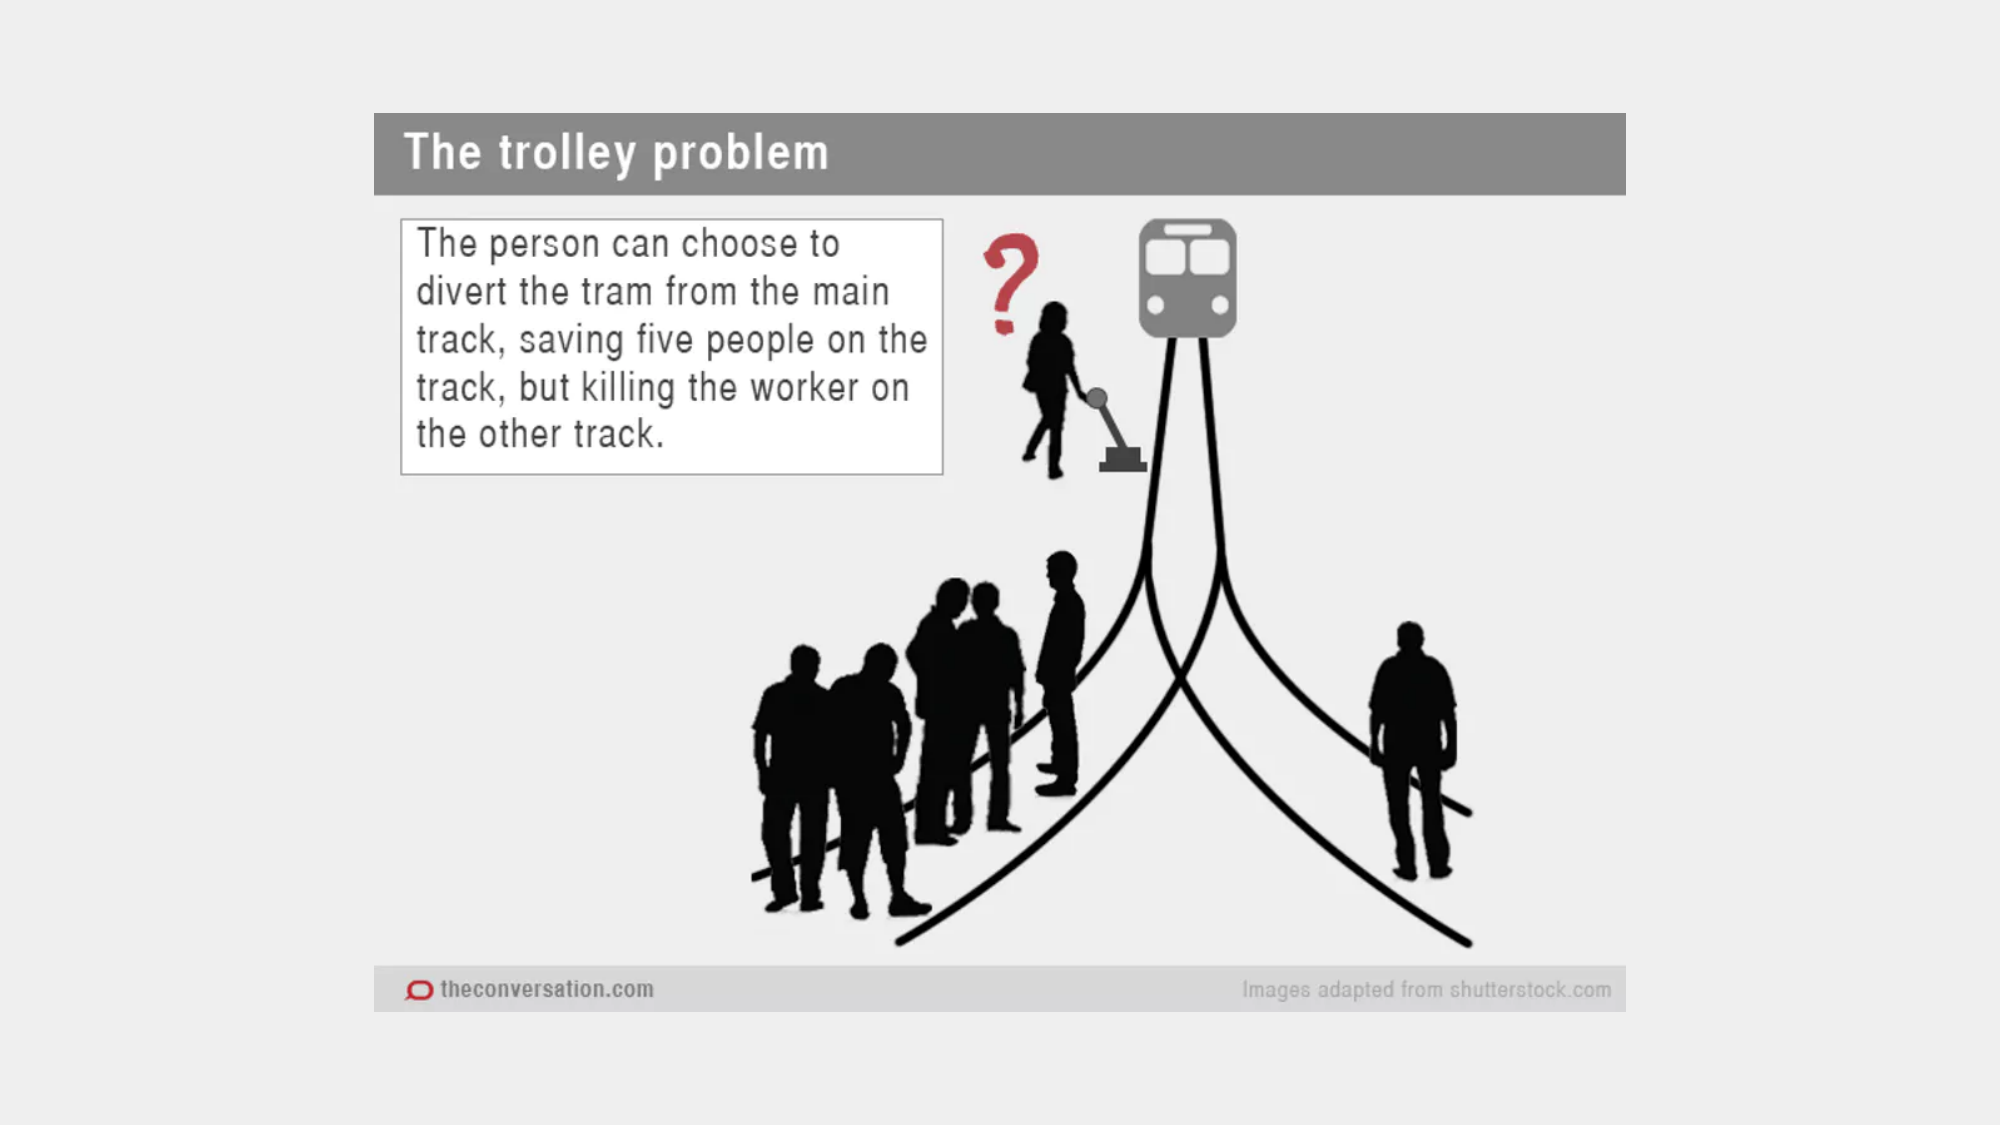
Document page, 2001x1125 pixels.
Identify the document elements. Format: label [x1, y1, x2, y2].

picture [374, 113, 1626, 1012]
